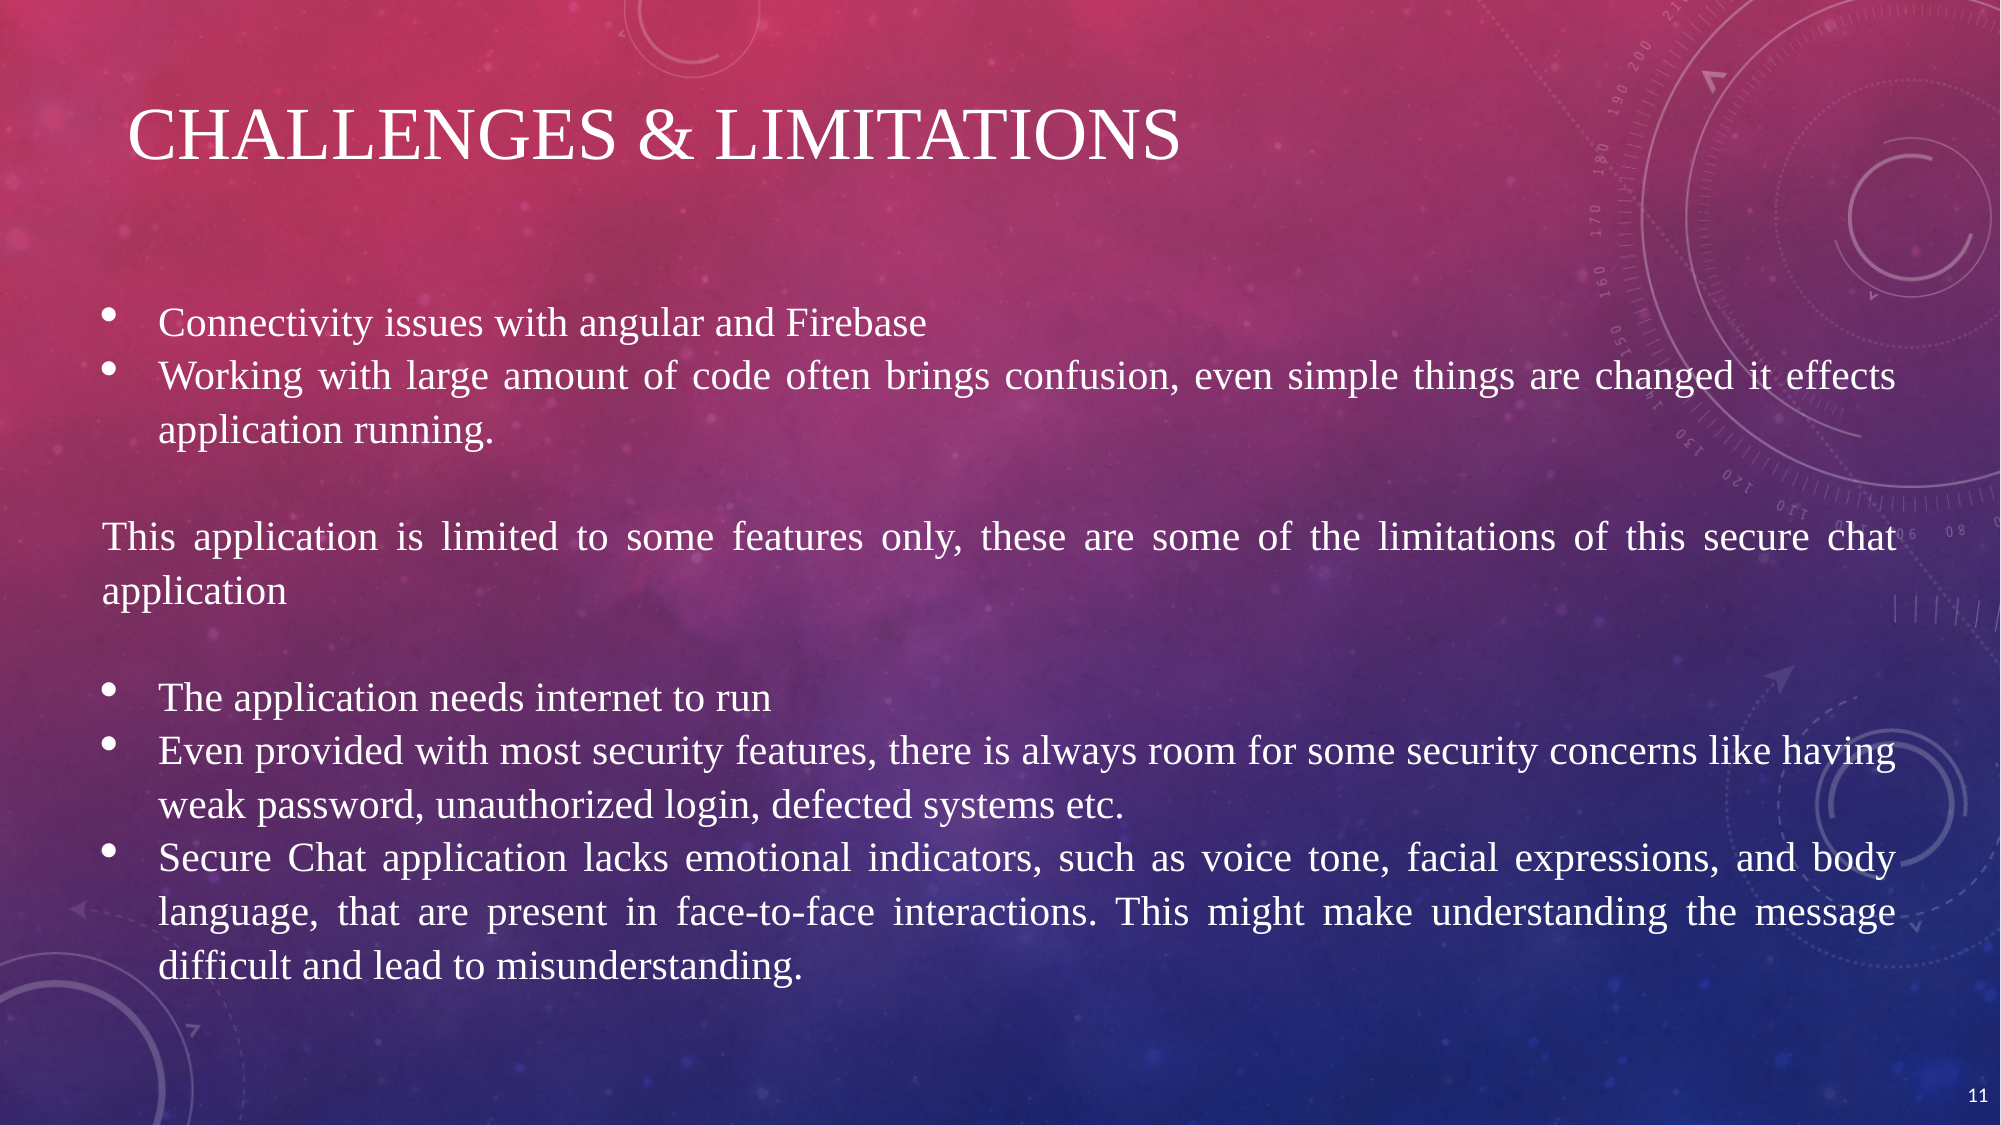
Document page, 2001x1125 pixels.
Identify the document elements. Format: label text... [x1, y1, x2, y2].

title Challenges & Limitations [112, 52, 1775, 206]
list Connectivity issues with angular and Firebase Working with large amount of code often brings confusion, even simple things are changed it effects application running. This application is limited to some features only, these are some of the limitations of this secure chat application The application needs internet to run Even provided with most security features, there is always room for some security concerns like having weak password, unauthorized login, defected systems etc. Secure Chat application lacks emotional indicators, such as voice tone, facial expressions, and body language, that are present in face-to-face interactions. This might make understanding the message difficult and lead to misunderstanding. [86, 233, 1914, 1046]
slide_number 11 [1913, 1062, 2000, 1125]
picture [0, 0, 2001, 1125]
